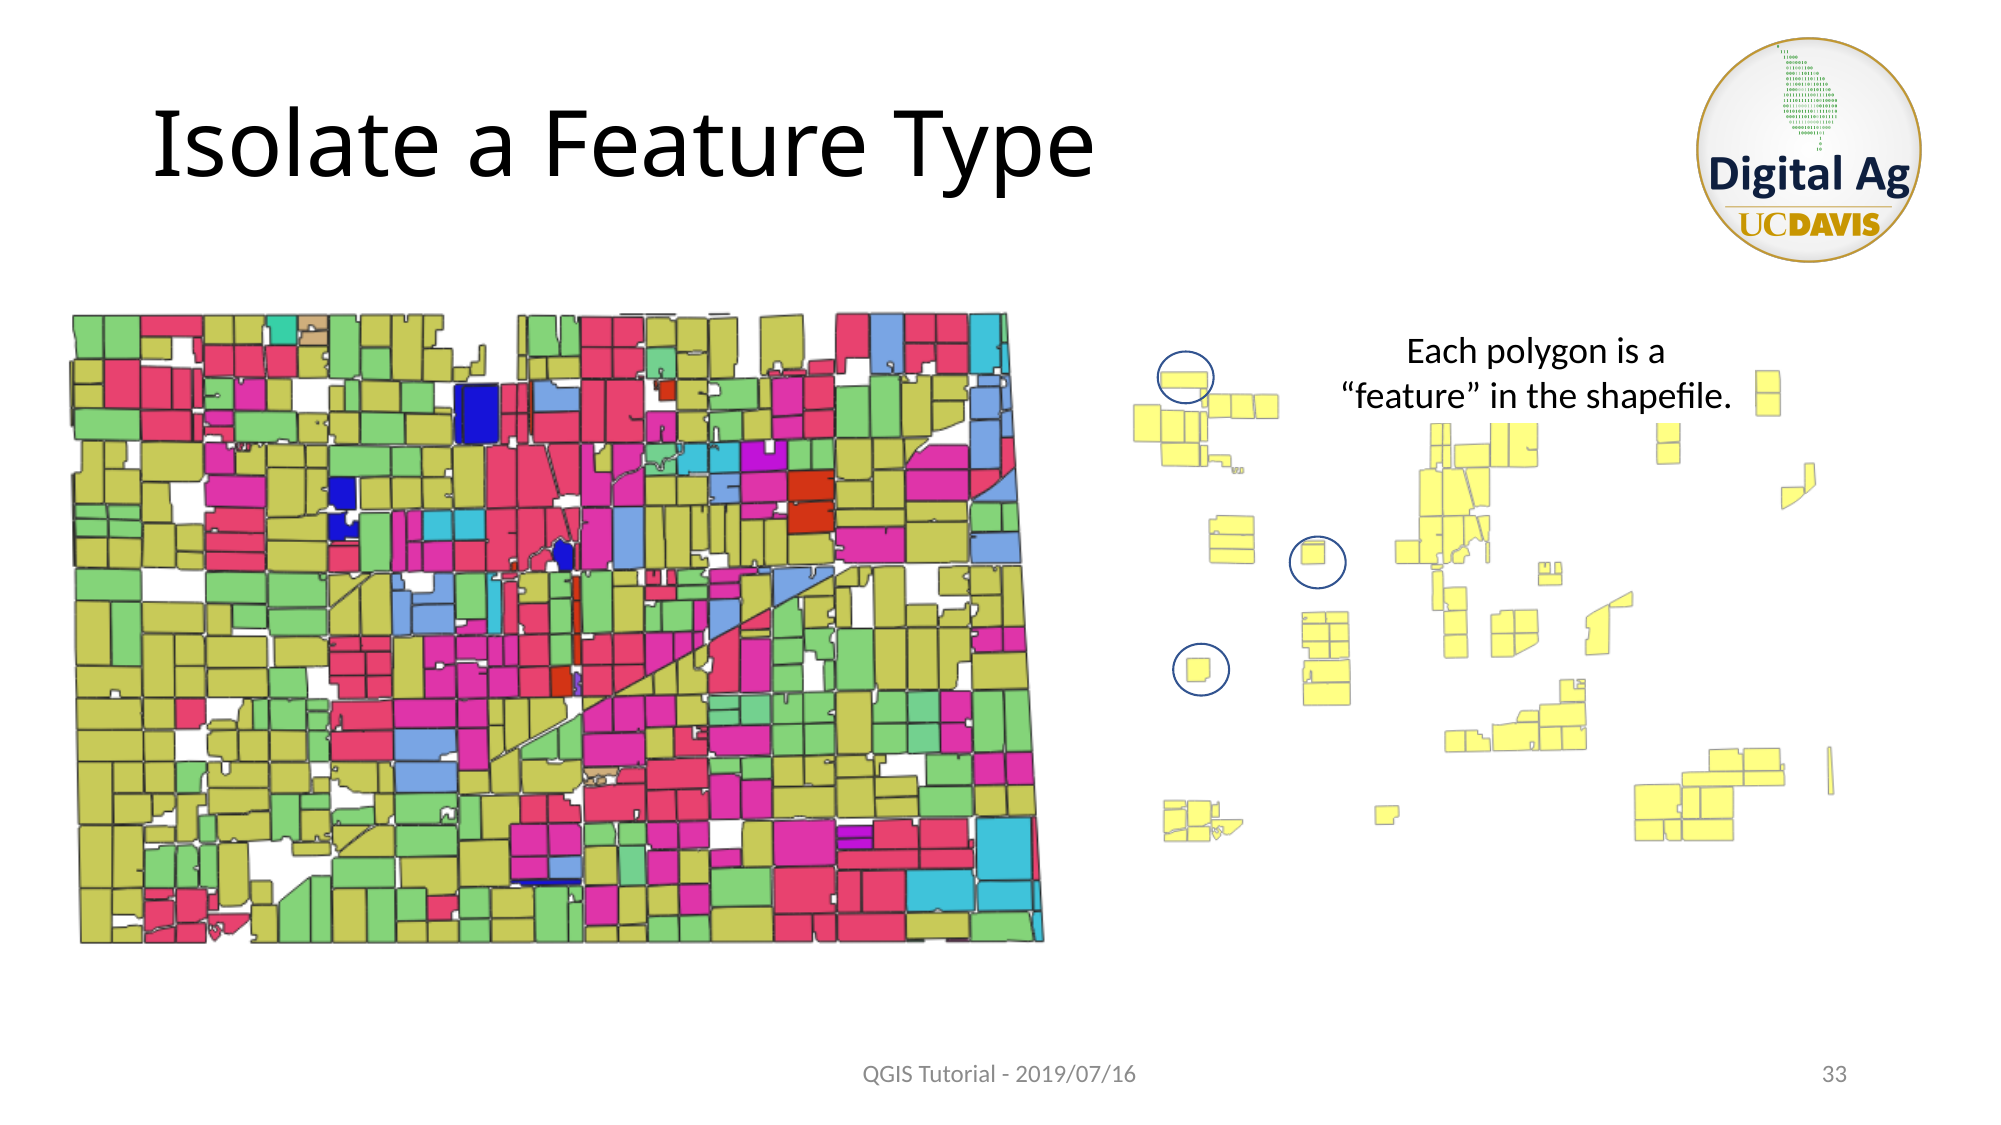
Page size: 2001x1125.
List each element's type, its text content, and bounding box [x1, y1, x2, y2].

footer QGIS Tutorial - 2019/07/16 [662, 1042, 1338, 1103]
picture [1096, 349, 1863, 873]
text_box Each polygon is a “feature” in the shapefile. [1317, 318, 1755, 349]
slide_number 33 [1412, 1042, 1863, 1103]
picture [1696, 37, 1922, 263]
picture [45, 298, 1076, 958]
title Isolate a Feature Type [137, 59, 1863, 234]
